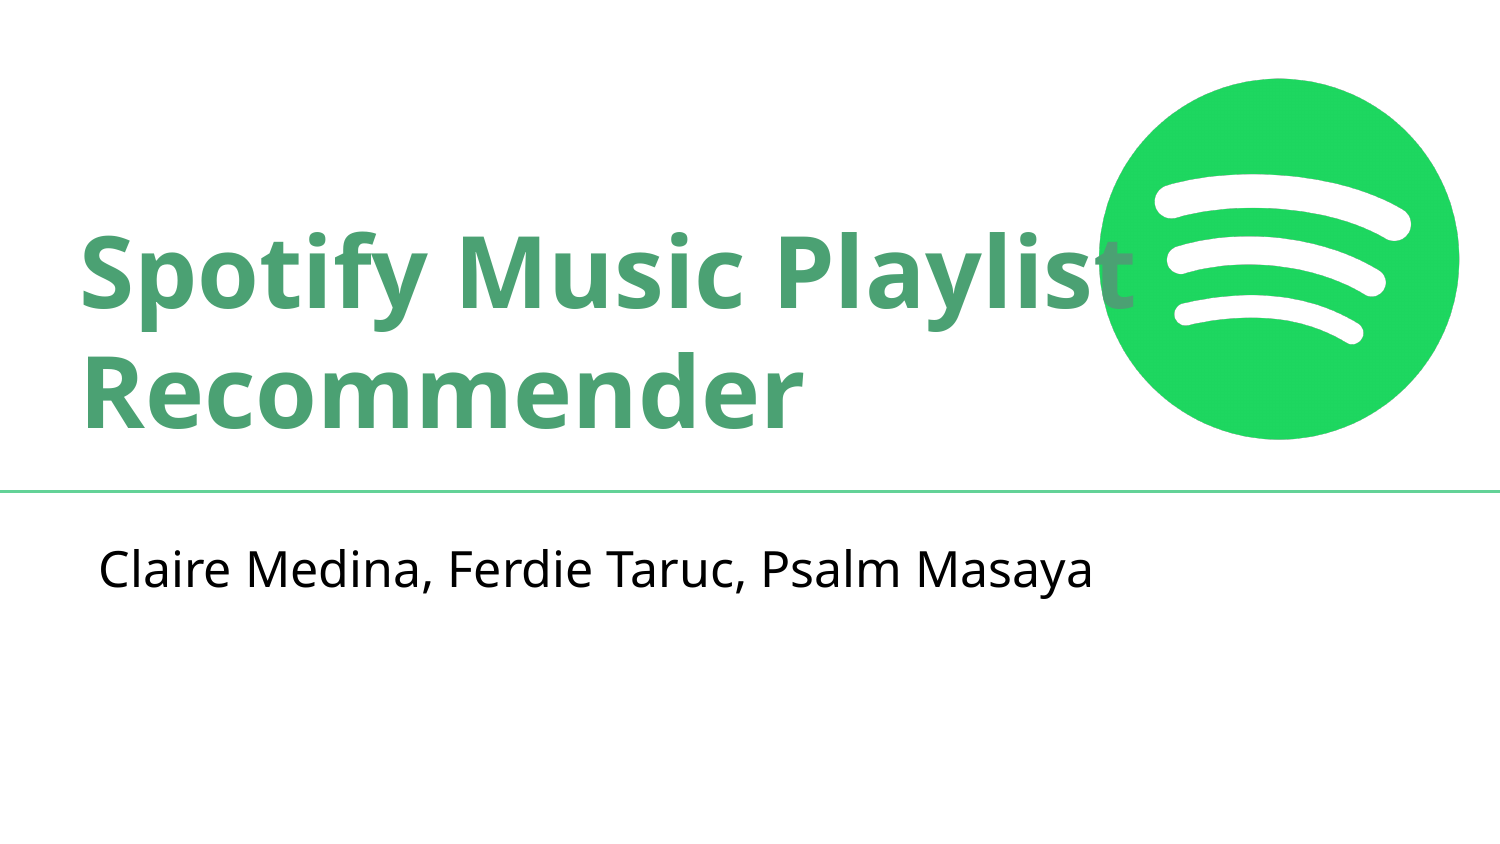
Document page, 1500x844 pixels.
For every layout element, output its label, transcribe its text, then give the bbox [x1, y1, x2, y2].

subtitle Claire Medina, Ferdie Taruc, Psalm Masaya [83, 522, 1417, 626]
picture [1007, 60, 1500, 458]
title Spotify Music Playlist Recommender [64, 202, 1004, 464]
